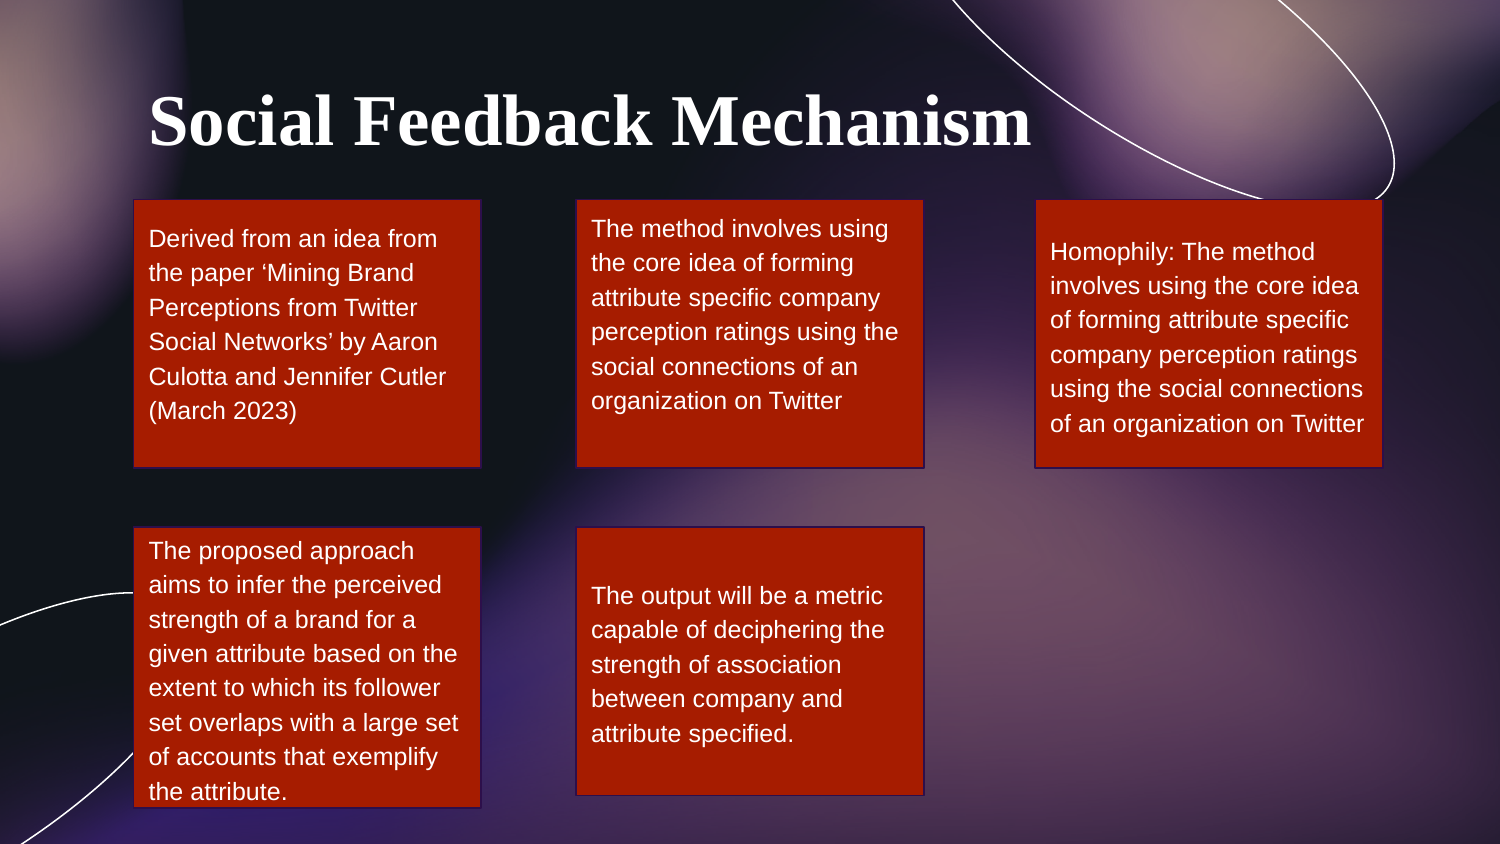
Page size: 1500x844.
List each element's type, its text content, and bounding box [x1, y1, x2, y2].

text_box The method involves using the core idea of forming attribute specific company perception ratings using the social connections of an organization on Twitter [576, 199, 924, 469]
text_box Social Feedback Mechanism [133, 57, 1165, 176]
picture [0, 594, 133, 844]
picture [955, 0, 1393, 199]
text_box The output will be a metric capable of deciphering the strength of association between company and attribute specified. [576, 526, 924, 796]
picture [0, 0, 1500, 844]
text_box The proposed approach aims to infer the perceived strength of a brand for a given attribute based on the extent to which its follower set overlaps with a large set of accounts that exemplify the attribute. [133, 526, 482, 808]
text_box Derived from an idea from the paper ‘Mining Brand Perceptions from Twitter Social Networks’ by Aaron Culotta and Jennifer Cutler (March 2023) [133, 199, 482, 469]
text_box Homophily: The method involves using the core idea of forming attribute specific company perception ratings using the social connections of an organization on Twitter [1035, 199, 1383, 469]
